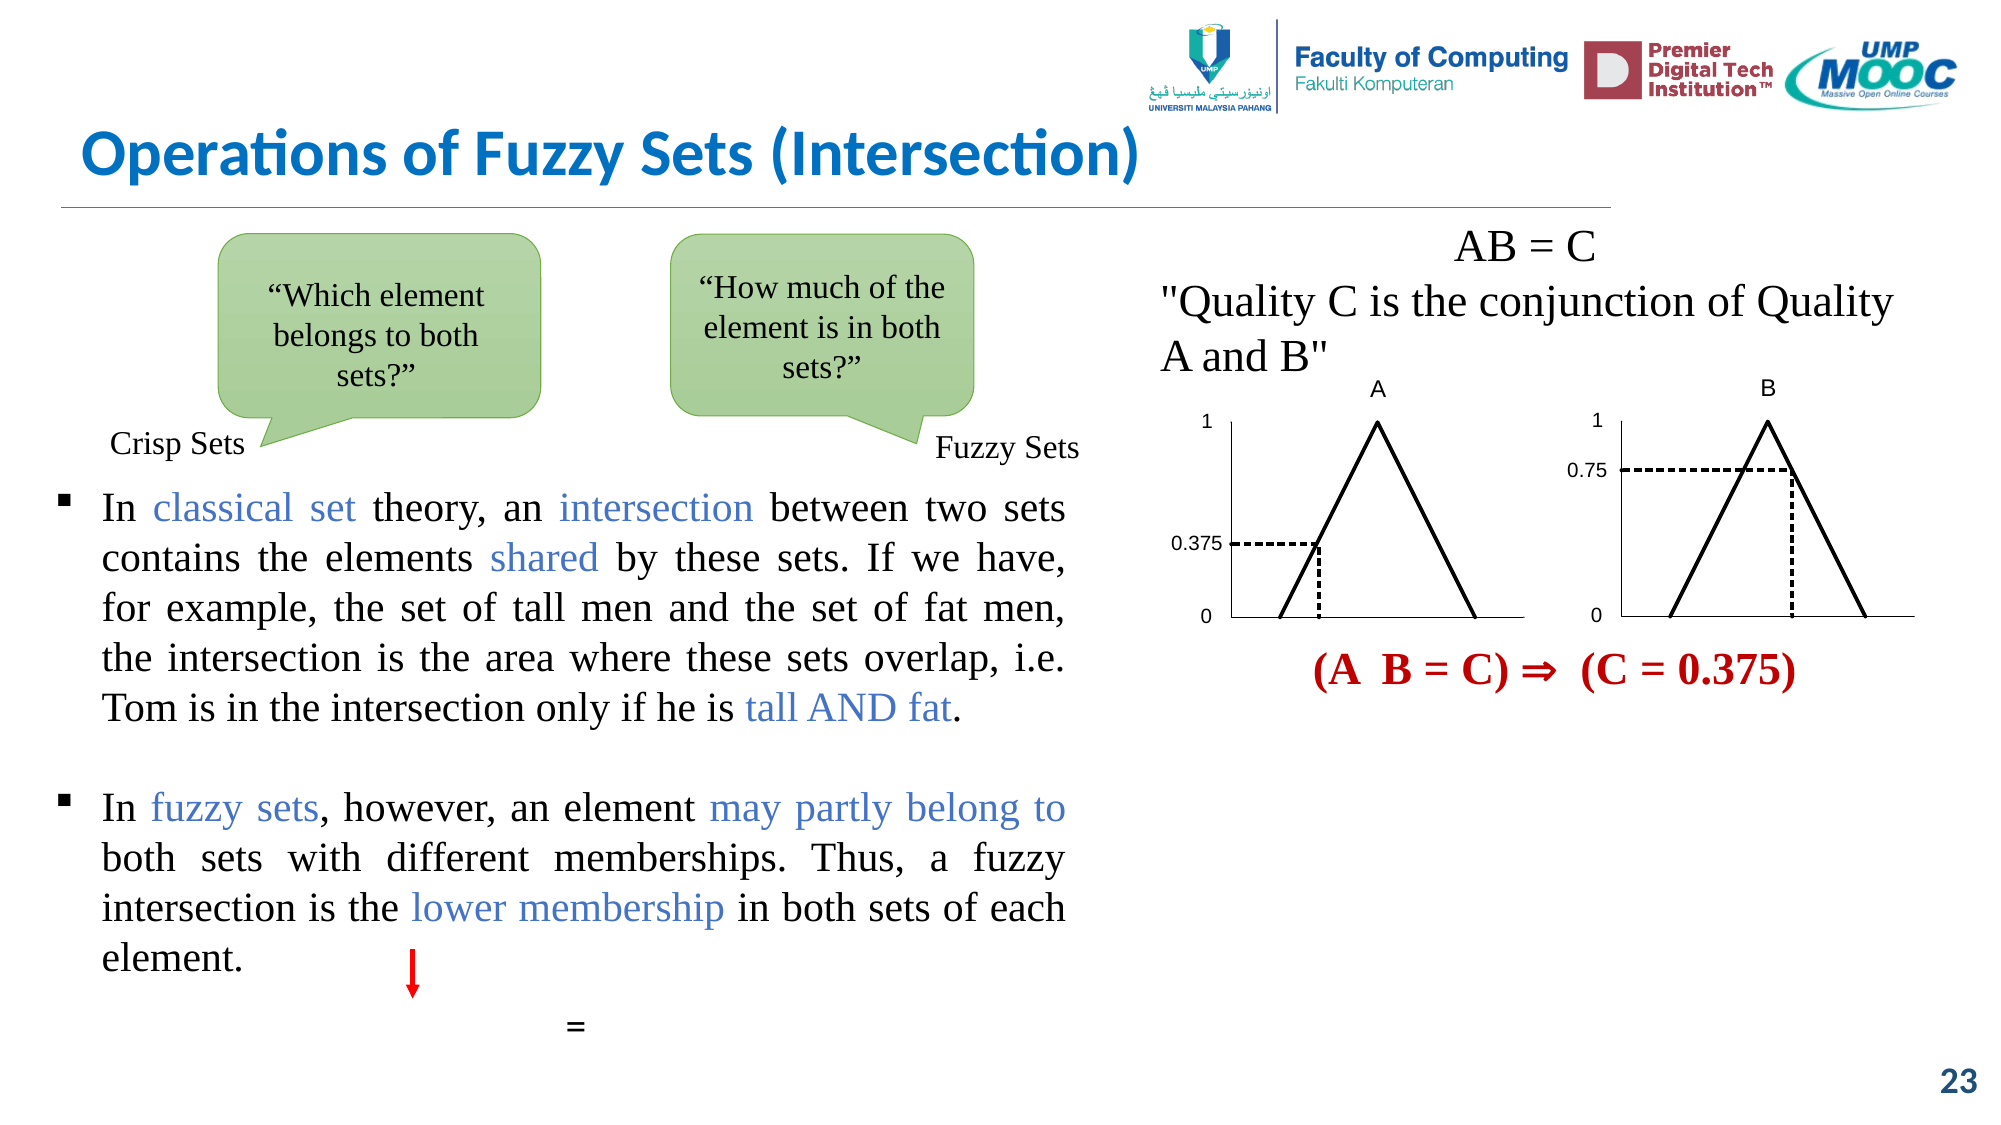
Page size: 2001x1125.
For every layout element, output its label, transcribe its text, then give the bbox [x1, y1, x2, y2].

text_box In classical set theory, an intersection between two sets contains the elements shared by these sets. If we have, for example, the set of tall men and the set of fat men, the intersection is the area where these sets overlap, i.e. Tom is in the intersection only if he is tall AND fat. In fuzzy sets, however, an element may partly belong to both sets with different memberships. Thus, a fuzzy intersection is the lower membership in both sets of each element. [40, 472, 1082, 988]
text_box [218, 233, 541, 418]
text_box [1140, 0, 2000, 132]
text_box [1169, 369, 1917, 632]
text_box Operations of Fuzzy Sets (Intersection) [66, 101, 1158, 197]
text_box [670, 234, 974, 416]
text_box Crisp Sets [40, 413, 316, 469]
text_box Fuzzy Sets [869, 417, 1146, 473]
text_box 23 [1924, 1049, 1993, 1109]
